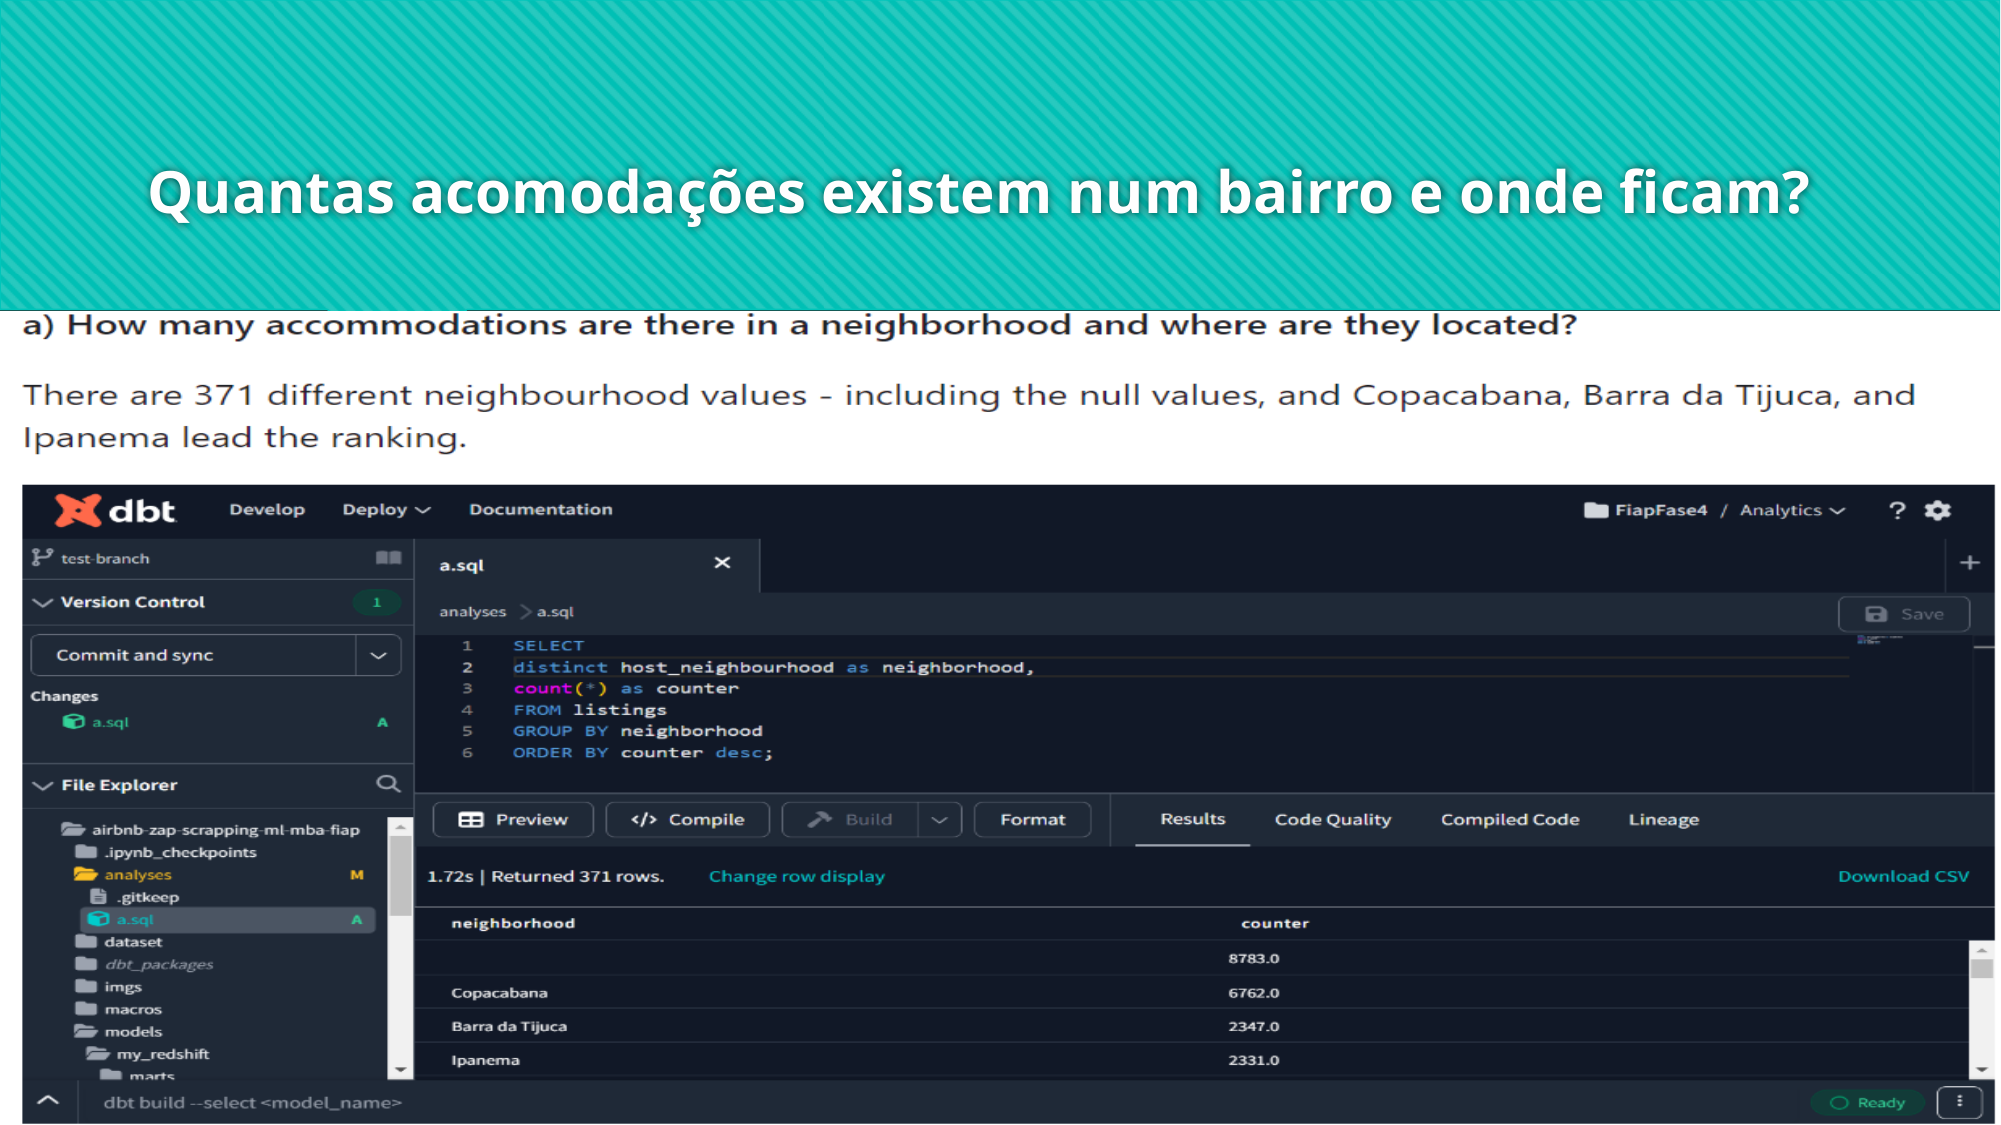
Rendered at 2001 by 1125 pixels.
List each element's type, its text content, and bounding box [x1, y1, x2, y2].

title Quantas acomodações existem num bairro e onde ficam? [132, 73, 1868, 233]
picture [0, 1, 2000, 1125]
